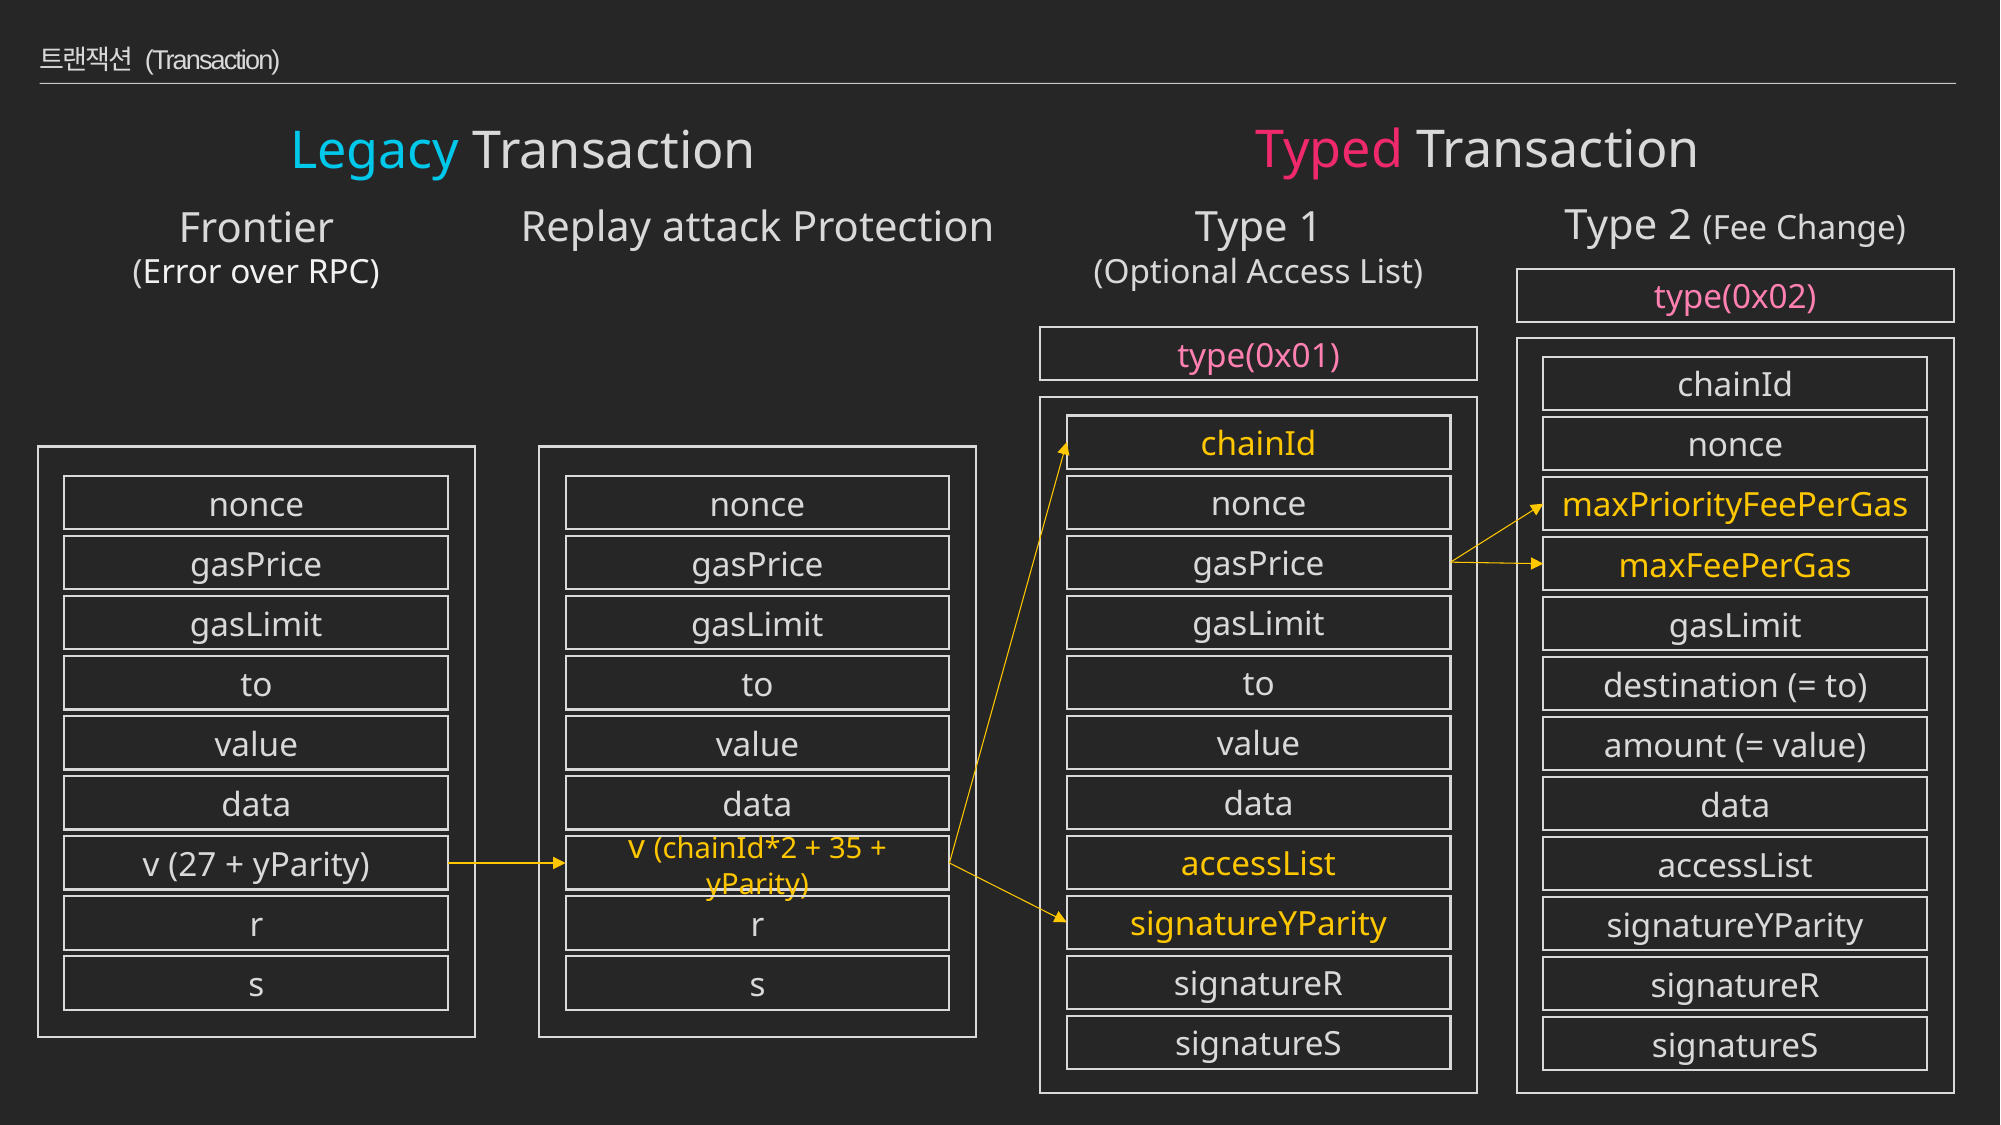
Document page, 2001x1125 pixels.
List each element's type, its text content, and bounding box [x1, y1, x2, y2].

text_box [1516, 268, 1954, 1094]
text_box Type 1 (Optional Access List) [1078, 192, 1439, 298]
text_box Typed Transaction [1240, 107, 1715, 186]
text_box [949, 862, 1067, 923]
text_box Type 2 (Fee Change) [1549, 190, 1922, 256]
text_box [1450, 503, 1544, 562]
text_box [37, 446, 475, 1038]
title 트랜잭션 (Transaction) [39, 31, 1961, 84]
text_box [538, 446, 976, 1038]
text_box Frontier (Error over RPC) [117, 192, 395, 298]
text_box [1040, 327, 1478, 1094]
text_box Legacy Transaction [275, 108, 772, 186]
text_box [949, 442, 1067, 862]
text_box Replay attack Protection [505, 192, 1010, 258]
